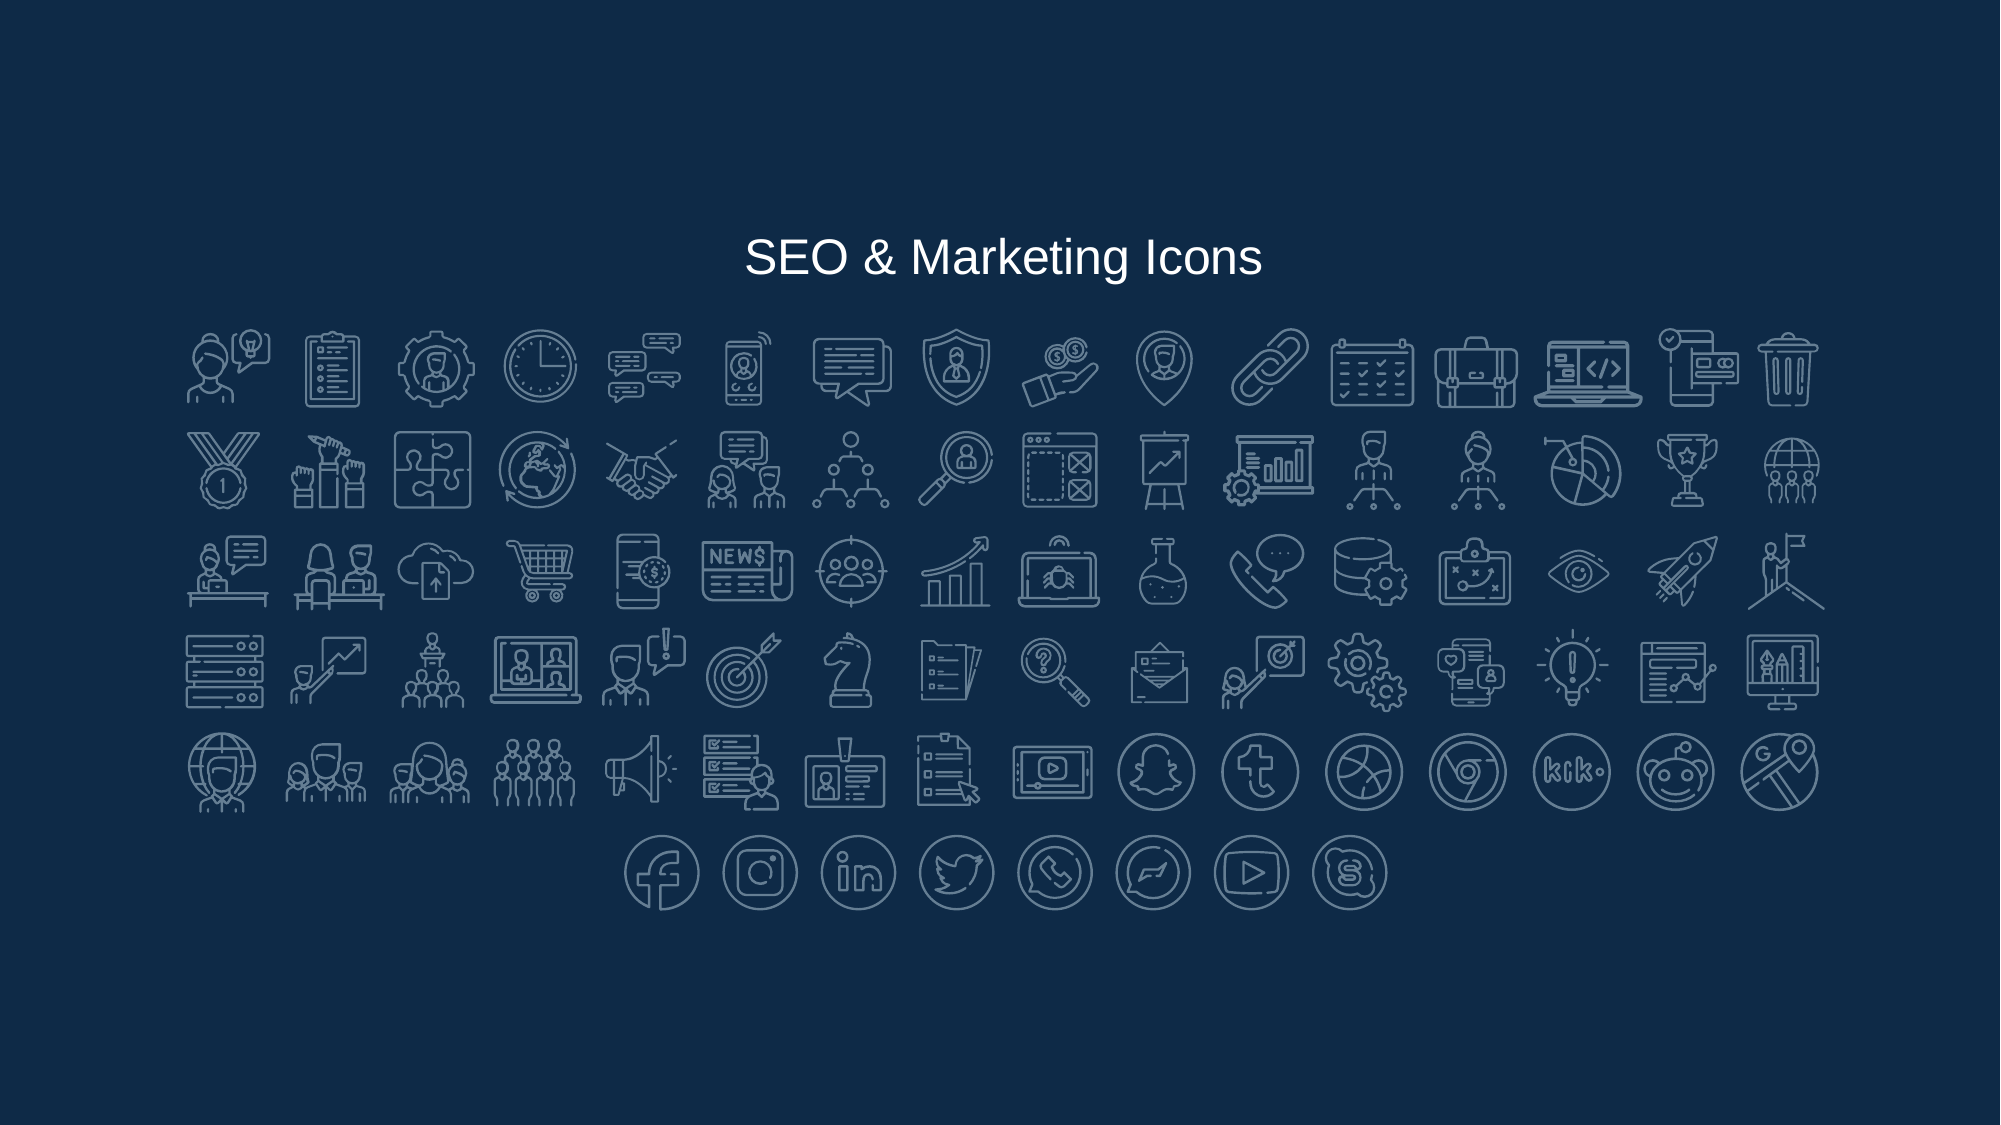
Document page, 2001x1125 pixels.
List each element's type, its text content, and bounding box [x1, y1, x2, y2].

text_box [917, 430, 994, 507]
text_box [707, 430, 786, 509]
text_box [389, 741, 471, 804]
text_box [393, 431, 472, 509]
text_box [918, 834, 995, 911]
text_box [186, 328, 271, 404]
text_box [1221, 635, 1306, 710]
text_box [1532, 732, 1612, 812]
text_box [1117, 732, 1196, 812]
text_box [1658, 327, 1740, 408]
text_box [1012, 745, 1094, 800]
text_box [397, 542, 475, 601]
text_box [1437, 638, 1506, 707]
text_box [1544, 435, 1622, 506]
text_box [1763, 437, 1821, 504]
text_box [1536, 628, 1610, 707]
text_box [1021, 336, 1101, 408]
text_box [1115, 834, 1192, 911]
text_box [811, 430, 890, 509]
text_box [1434, 336, 1519, 409]
text_box [493, 738, 575, 807]
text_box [186, 535, 270, 608]
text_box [1330, 338, 1415, 407]
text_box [1428, 732, 1508, 812]
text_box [1756, 331, 1820, 407]
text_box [1139, 430, 1190, 511]
text_box [706, 632, 782, 709]
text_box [1324, 732, 1404, 812]
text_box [1213, 834, 1290, 911]
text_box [1130, 641, 1189, 704]
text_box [186, 431, 261, 510]
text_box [1135, 330, 1194, 407]
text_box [1640, 641, 1718, 704]
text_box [1747, 532, 1826, 611]
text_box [1746, 634, 1819, 711]
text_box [607, 332, 682, 404]
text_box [701, 540, 794, 602]
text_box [1646, 535, 1719, 607]
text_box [285, 742, 367, 803]
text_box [1017, 534, 1101, 608]
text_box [1333, 536, 1409, 607]
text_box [304, 330, 361, 408]
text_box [702, 734, 780, 811]
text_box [1636, 732, 1715, 812]
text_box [1438, 537, 1512, 606]
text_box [290, 636, 367, 705]
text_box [812, 337, 893, 407]
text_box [616, 533, 671, 610]
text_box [505, 539, 575, 603]
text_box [185, 634, 264, 709]
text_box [725, 331, 772, 406]
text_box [916, 732, 981, 807]
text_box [1450, 430, 1506, 511]
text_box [820, 834, 897, 911]
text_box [605, 439, 678, 501]
text_box [624, 834, 700, 911]
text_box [1229, 327, 1311, 407]
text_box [498, 430, 577, 509]
title SEO & Marketing Icons [233, 204, 1775, 310]
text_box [1311, 834, 1388, 911]
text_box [1022, 432, 1098, 508]
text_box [293, 542, 386, 611]
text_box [1220, 732, 1300, 812]
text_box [1228, 533, 1305, 610]
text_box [921, 328, 992, 407]
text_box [804, 737, 886, 809]
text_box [1133, 537, 1190, 605]
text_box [1346, 430, 1402, 511]
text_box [1740, 732, 1819, 812]
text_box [604, 734, 678, 803]
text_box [920, 639, 983, 701]
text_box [503, 329, 578, 403]
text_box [397, 330, 476, 408]
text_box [1016, 834, 1094, 911]
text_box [290, 434, 366, 509]
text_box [722, 834, 799, 911]
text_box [1222, 434, 1315, 507]
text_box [823, 631, 873, 709]
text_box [187, 732, 257, 814]
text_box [601, 627, 687, 707]
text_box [1656, 433, 1718, 507]
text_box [401, 632, 465, 709]
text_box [1533, 340, 1644, 408]
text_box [1020, 637, 1092, 708]
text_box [1547, 549, 1610, 594]
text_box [1327, 632, 1407, 713]
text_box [919, 535, 991, 607]
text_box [814, 534, 889, 609]
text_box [489, 635, 583, 705]
